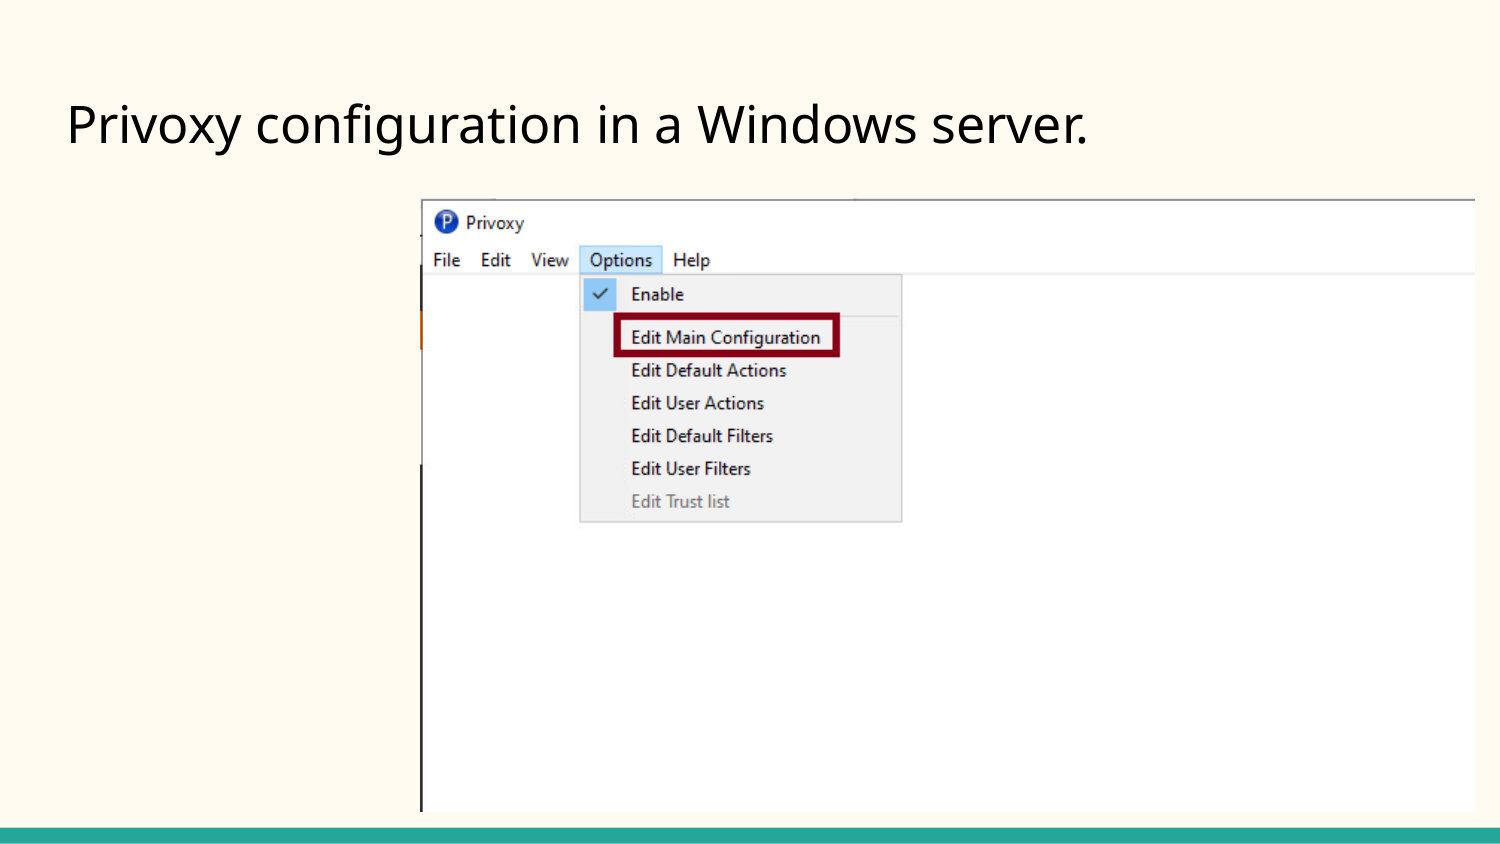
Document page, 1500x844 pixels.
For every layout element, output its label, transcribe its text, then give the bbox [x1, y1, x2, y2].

title Privoxy configuration in a Windows server. [51, 72, 1449, 174]
picture [420, 198, 1476, 813]
